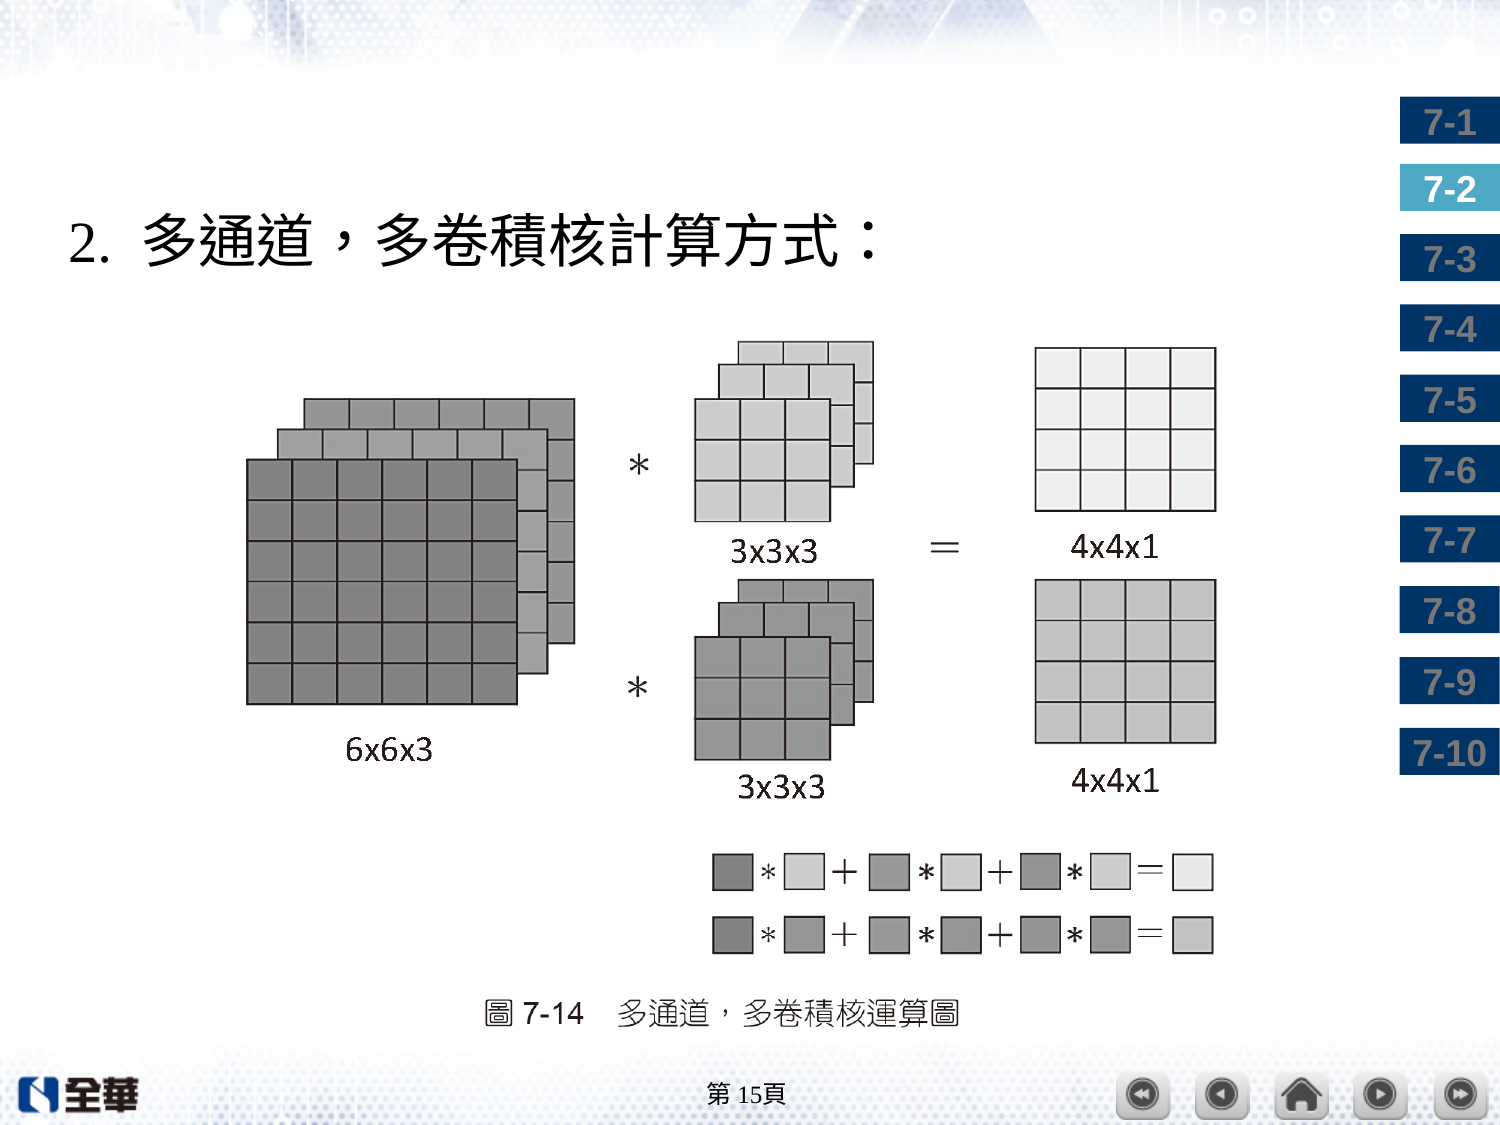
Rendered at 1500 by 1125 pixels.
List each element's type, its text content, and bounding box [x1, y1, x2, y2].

picture [0, 0, 1500, 1125]
list 2. 多通道，多卷積核計算方式： [52, 196, 1377, 1024]
